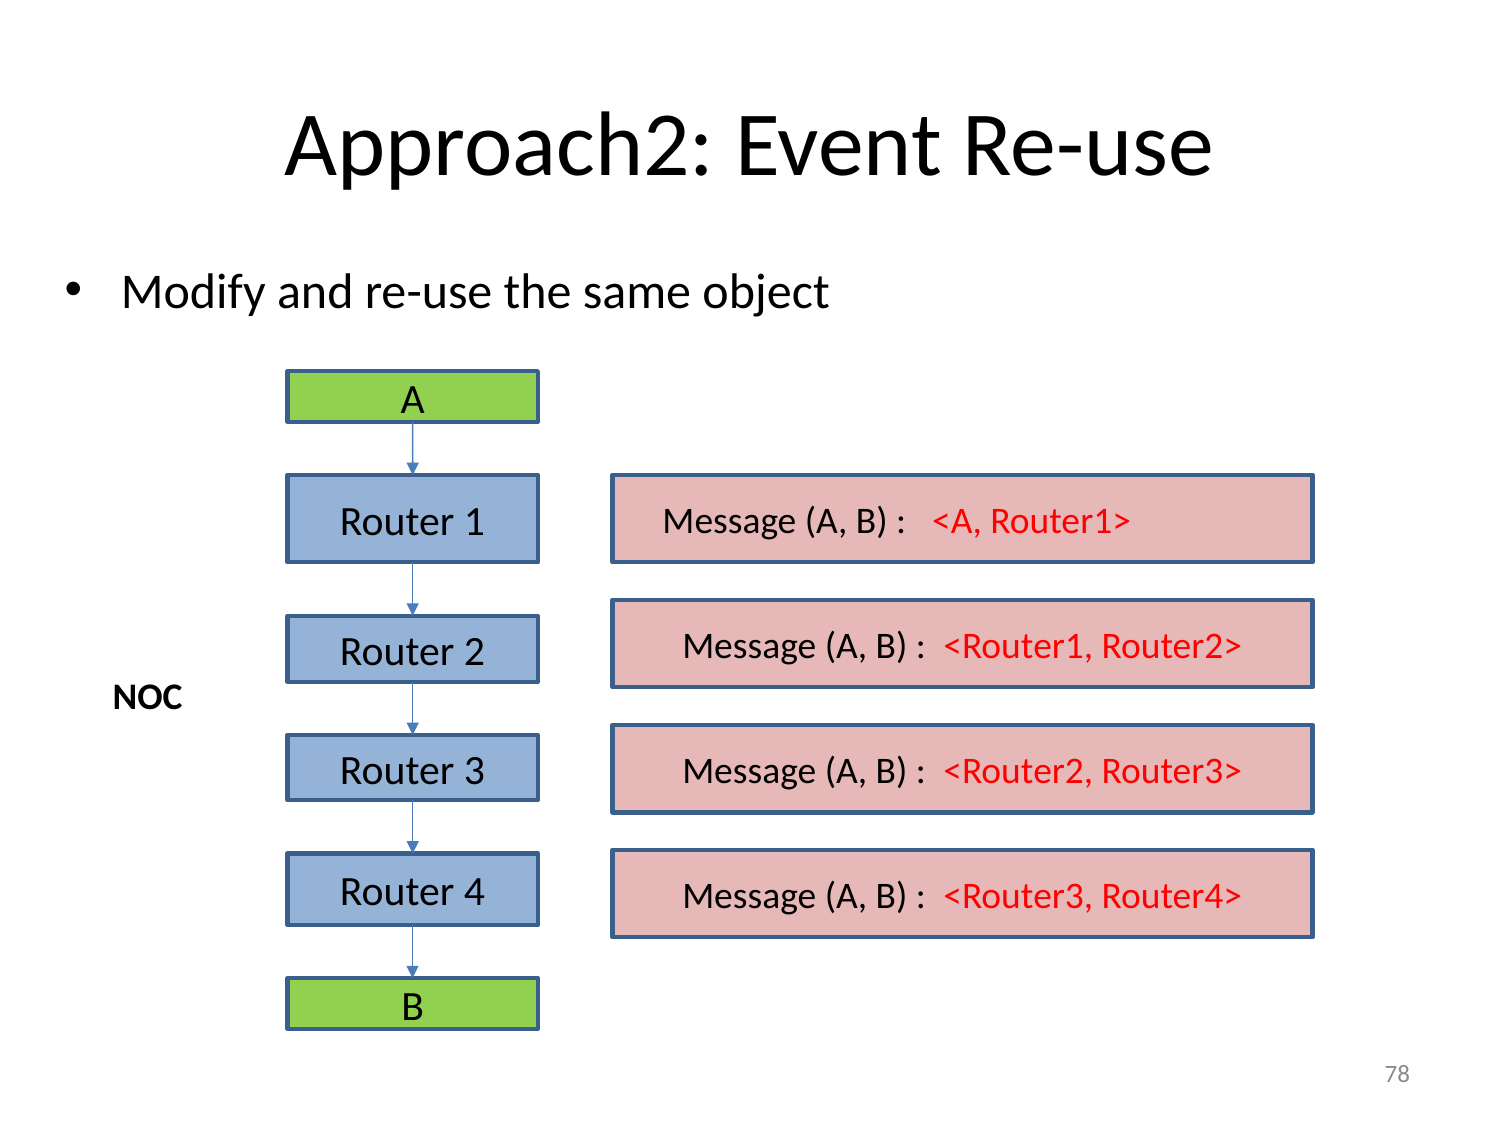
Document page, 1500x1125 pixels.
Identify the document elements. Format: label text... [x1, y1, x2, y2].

list Modify and re-use the same object [49, 250, 1445, 372]
text_box Router 3 [285, 733, 540, 802]
text_box NOC [97, 664, 198, 725]
text_box Message (A, B) : <Router2, Router3> [610, 723, 1315, 815]
text_box A [285, 369, 540, 424]
text_box Router 4 [285, 851, 540, 927]
text_box Message (A, B) : <A, Router1> [610, 473, 1315, 564]
title Approach2: Event Re-use [75, 45, 1425, 233]
text_box Router 1 [285, 473, 540, 564]
text_box Message (A, B) : <Router3, Router4> [610, 848, 1315, 939]
text_box Router 2 [285, 614, 540, 684]
text_box B [285, 976, 540, 1031]
text_box Message (A, B) : <Router1, Router2> [610, 598, 1315, 689]
slide_number 78 [1074, 1042, 1425, 1103]
